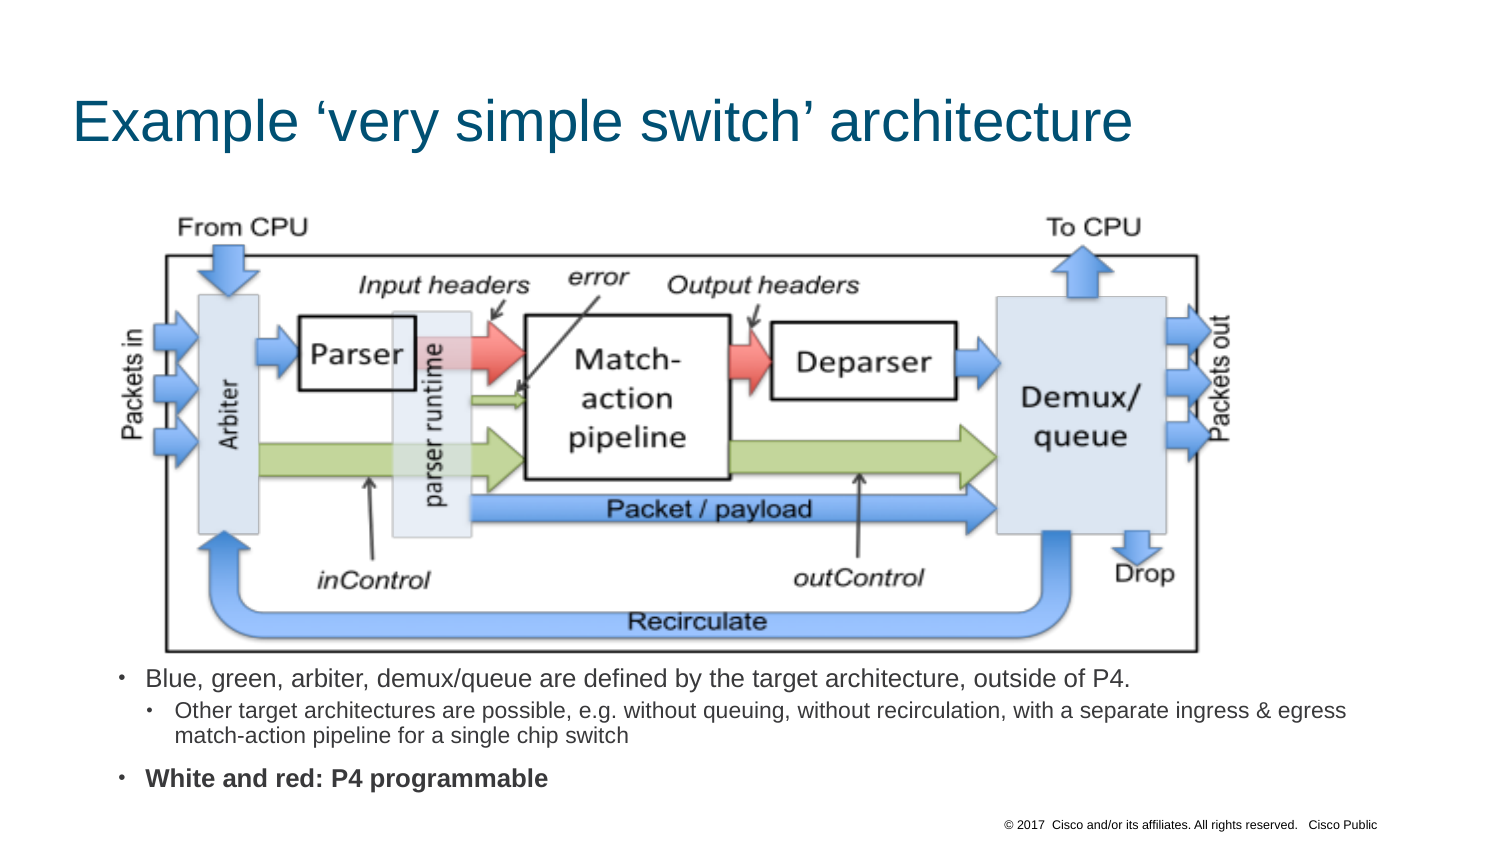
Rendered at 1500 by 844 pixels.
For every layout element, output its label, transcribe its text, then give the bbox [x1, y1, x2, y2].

title Example ‘very simple switch’ architecture [57, 35, 1455, 162]
picture [112, 207, 1238, 659]
list Blue, green, arbiter, demux/queue are defined by the target architecture, outside of P4. Other target architectures are possible, e.g. without queuing, without recirculation, with a separate ingress & egress match-action pipeline for a single chip switch White and red: P4 programmable [103, 657, 1397, 802]
